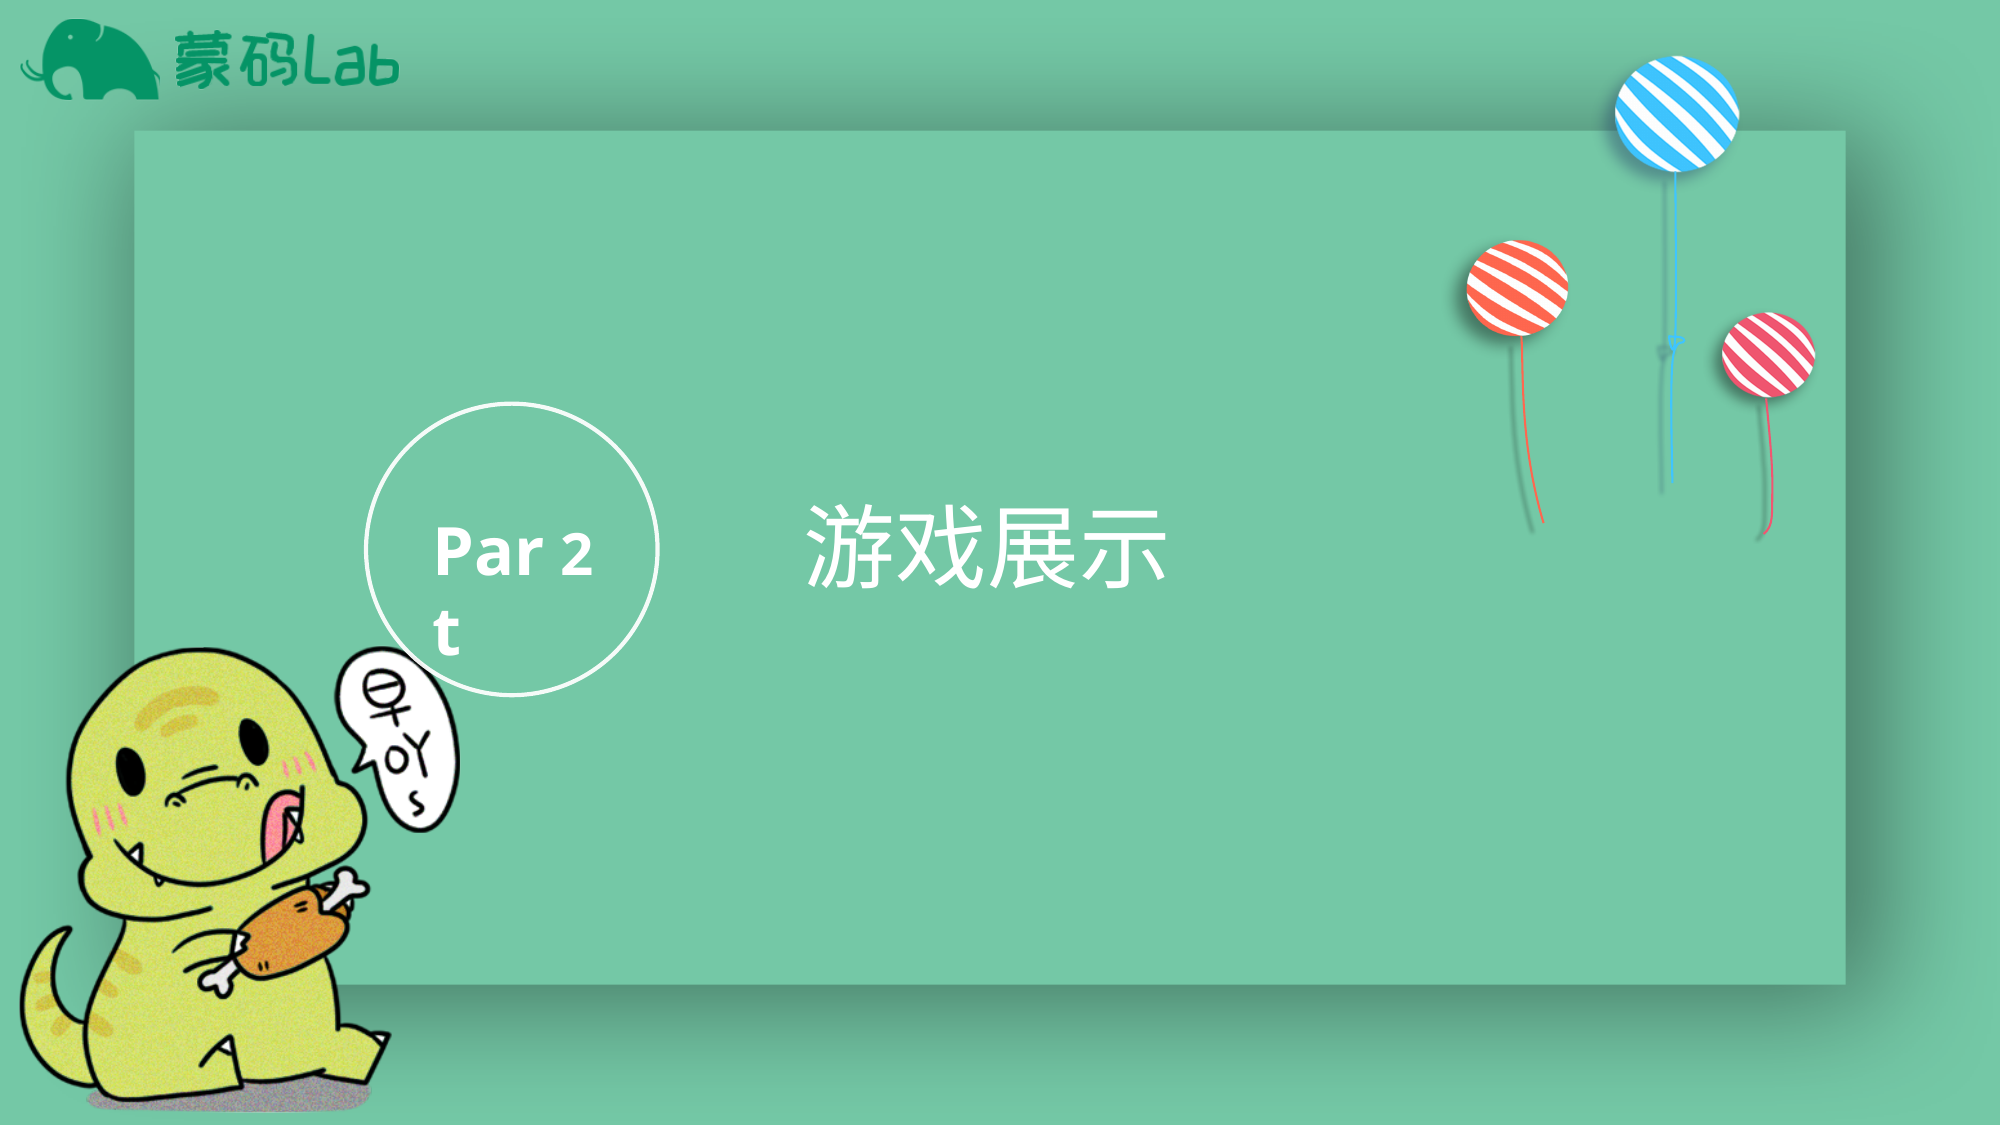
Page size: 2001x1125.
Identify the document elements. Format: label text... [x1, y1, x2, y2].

picture [8, 9, 410, 111]
picture [0, 583, 535, 1125]
list 2 [545, 517, 710, 610]
picture [373, 583, 535, 693]
list 游戏展示 [789, 494, 1231, 621]
